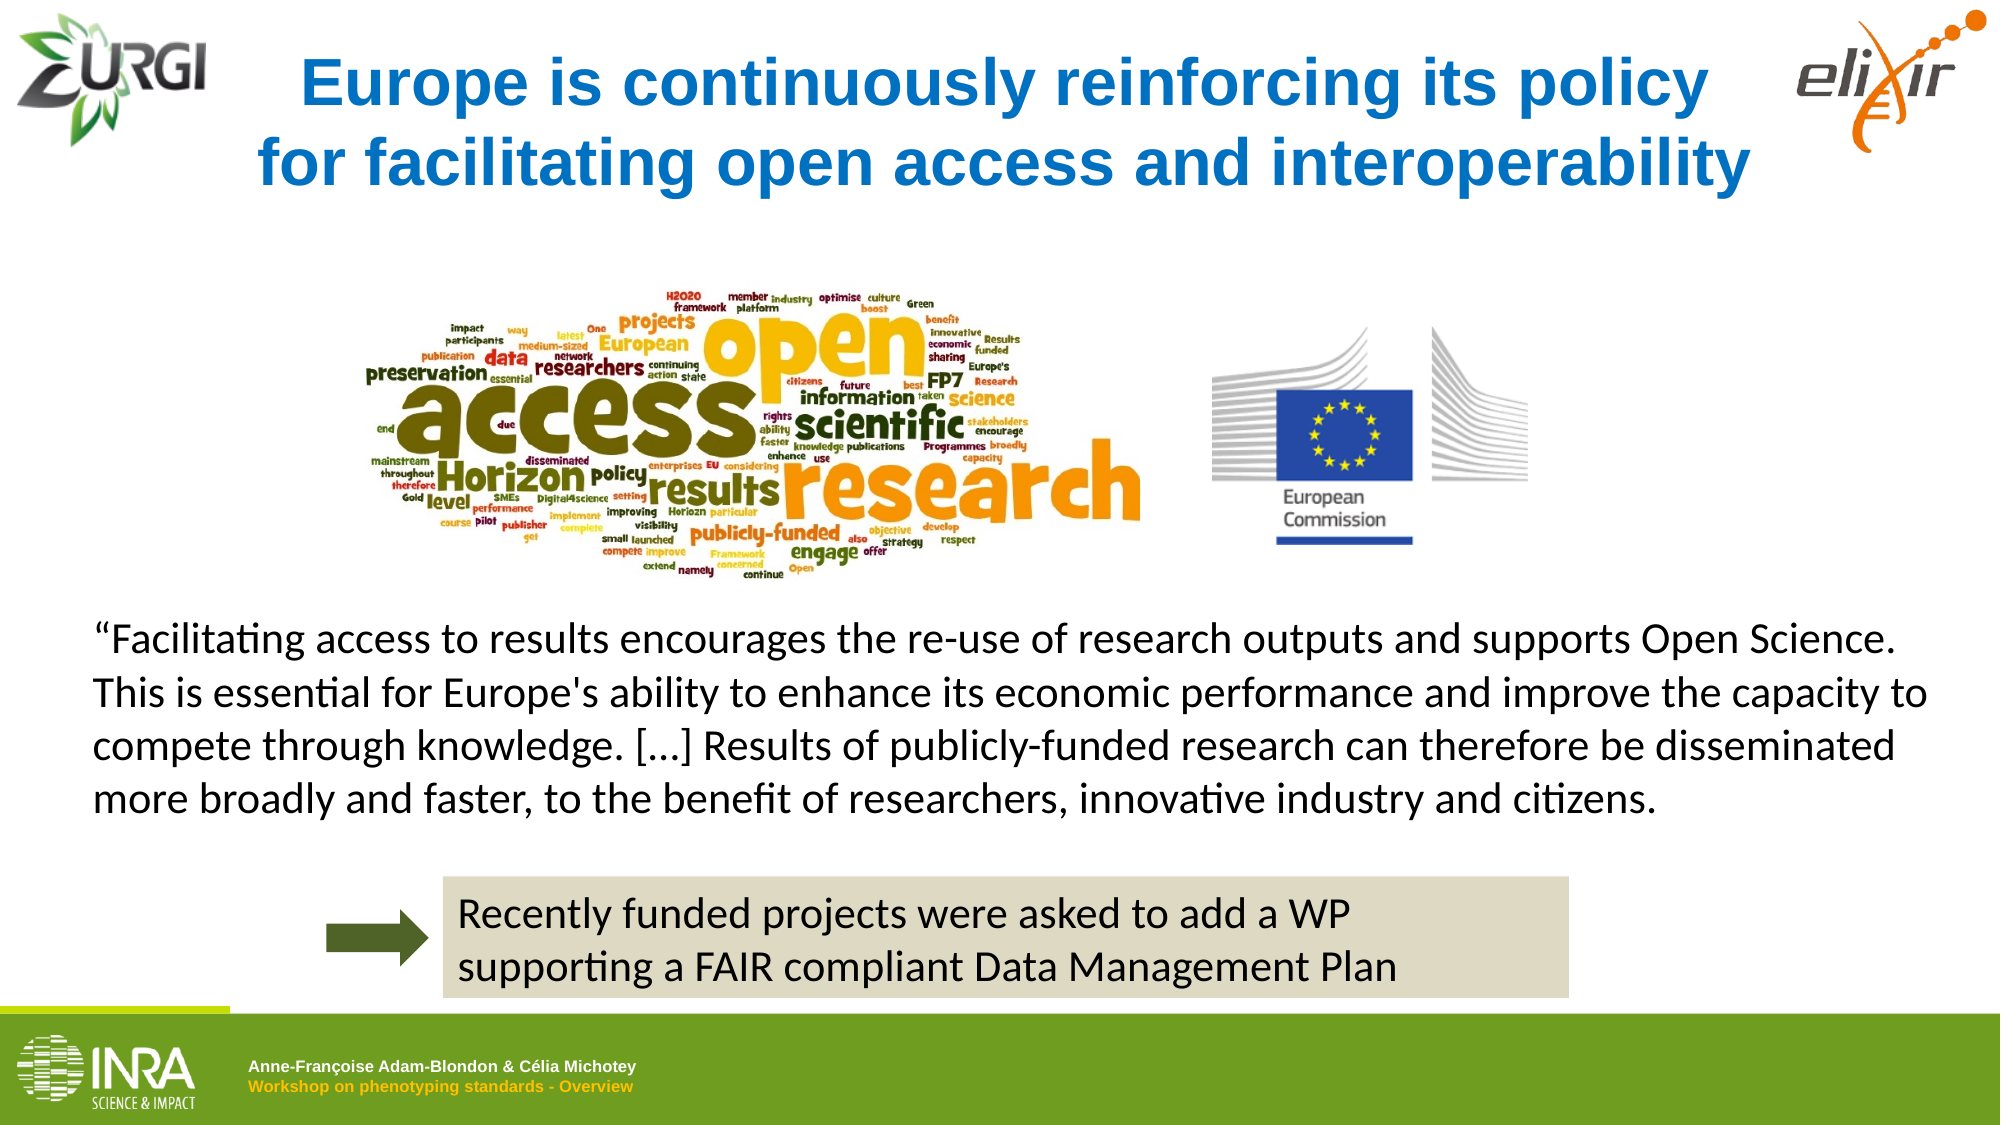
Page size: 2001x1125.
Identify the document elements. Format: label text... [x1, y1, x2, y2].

picture [17, 13, 206, 147]
text_box “Facilitating access to results encourages the re-use of research outputs and supports Open Science. This is essential for Europe's ability to enhance its economic performance and improve the capacity to compete through knowledge. […] Results of publicly-funded research can therefore be disseminated more broadly and faster, to the benefit of researchers, innovative industry and citizens. [78, 601, 1947, 830]
text_box [324, 907, 431, 969]
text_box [365, 270, 1528, 603]
text_box Europe is continuously reinforcing its policy for facilitating open access and interoperability [231, 25, 1781, 213]
text_box Recently funded projects were asked to add a WP supporting a FAIR compliant Data Management Plan [442, 876, 1569, 998]
picture [17, 1035, 195, 1109]
picture [1796, 9, 1987, 153]
